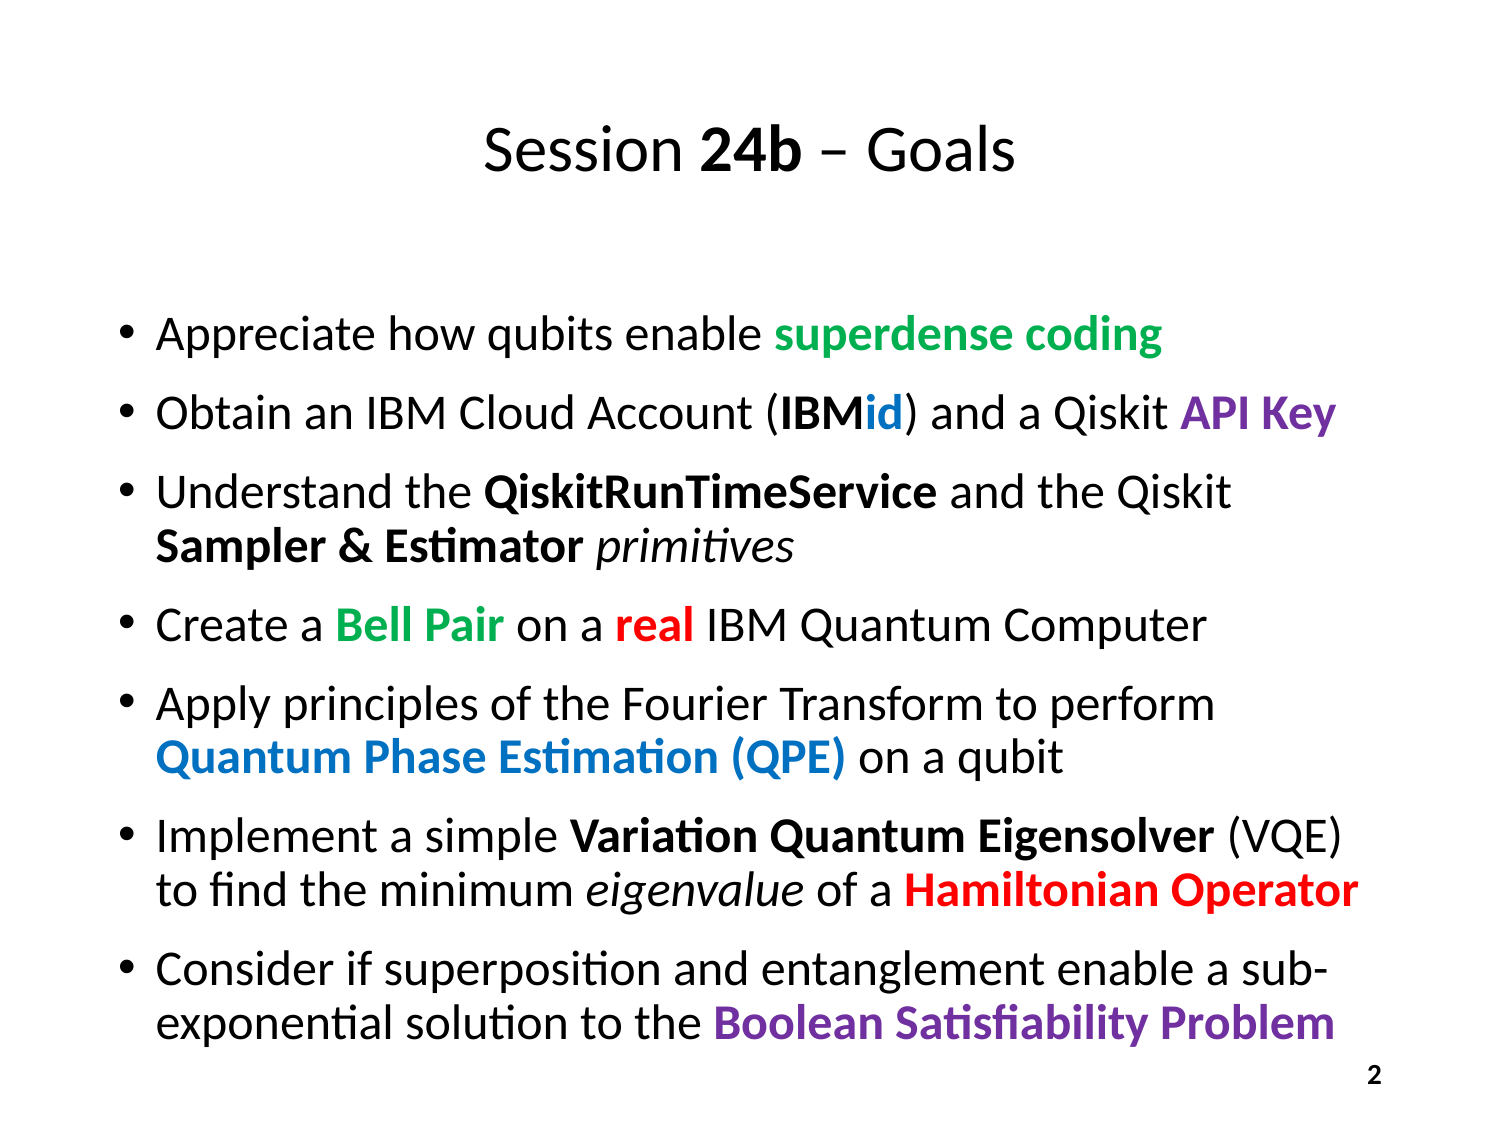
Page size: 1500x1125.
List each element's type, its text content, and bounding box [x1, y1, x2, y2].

list Appreciate how qubits enable superdense coding Obtain an IBM Cloud Account (IBMid) and a Qiskit API Key Understand the QiskitRunTimeService and the Qiskit Sampler & Estimator primitives Create a Bell Pair on a real IBM Quantum Computer Apply principles of the Fourier Transform to perform Quantum Phase Estimation (QPE) on a qubit Implement a simple Variation Quantum Eigensolver (VQE) to find the minimum eigenvalue of a Hamiltonian Operator Consider if superposition and entanglement enable a sub-exponential solution to the Boolean Satisfiability Problem [103, 299, 1397, 1054]
slide_number 2 [1059, 1042, 1397, 1103]
title Session 24b – Goals [103, 59, 1397, 241]
